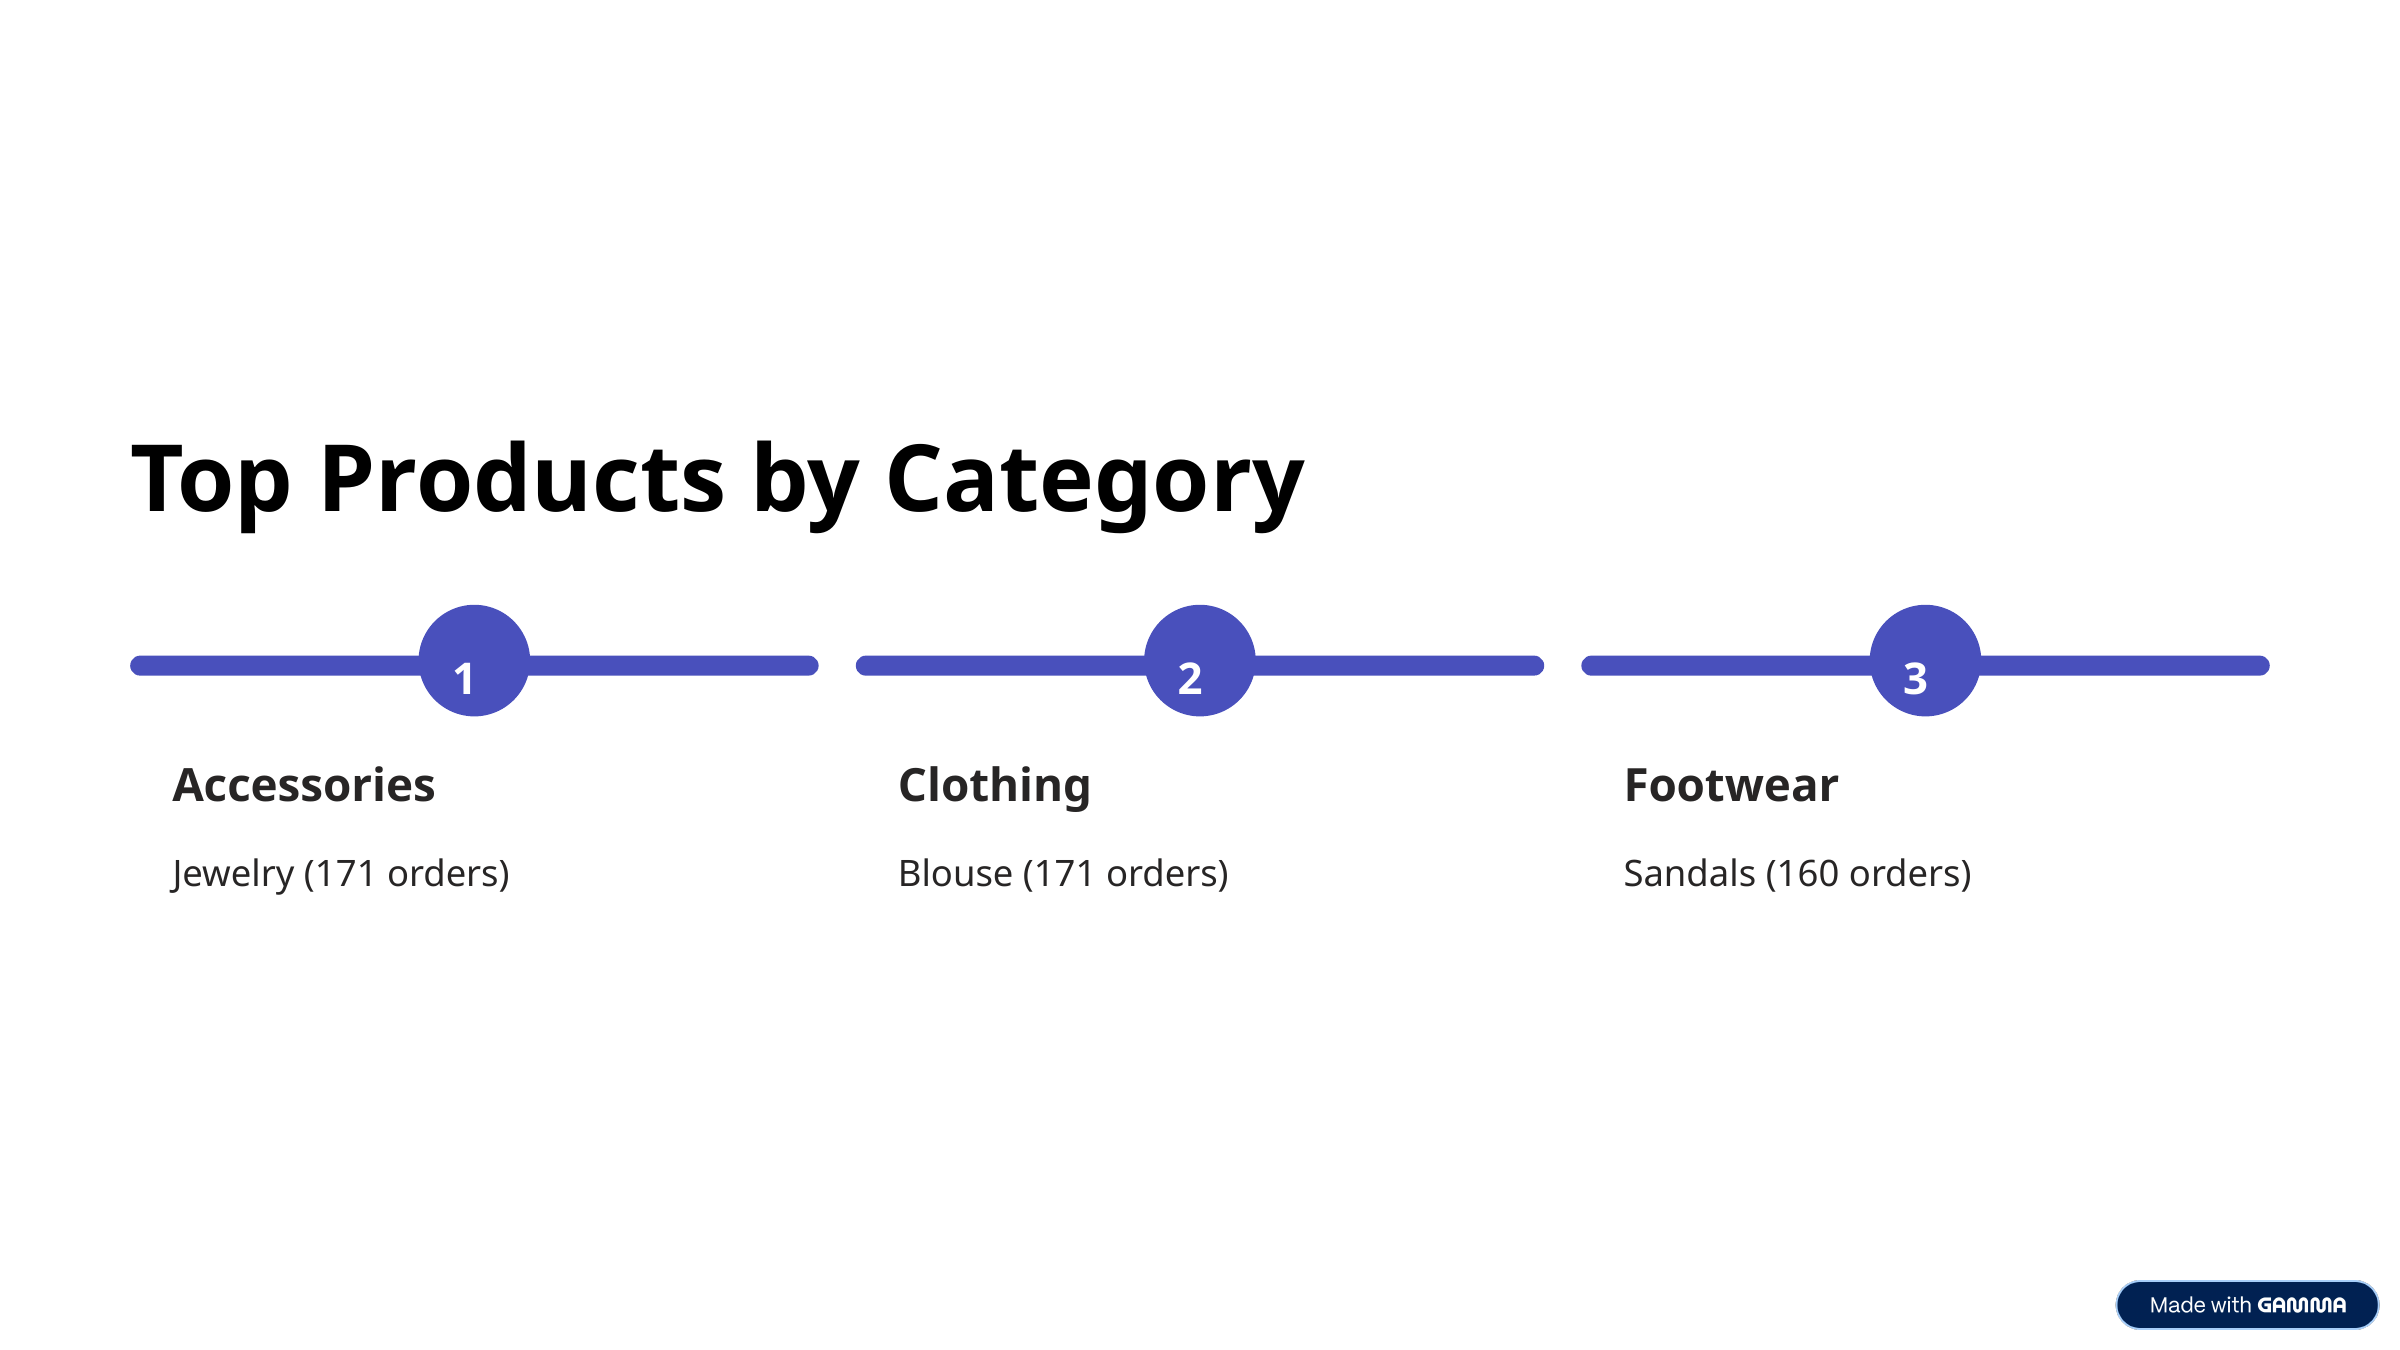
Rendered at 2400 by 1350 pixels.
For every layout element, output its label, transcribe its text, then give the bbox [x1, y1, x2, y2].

text_box [130, 673, 819, 936]
text_box Blouse (171 orders) [897, 834, 1502, 894]
text_box Jewelry (171 orders) [172, 834, 777, 894]
text_box 2 [1177, 632, 1223, 689]
text_box Sandals (160 orders) [1623, 834, 2228, 894]
text_box [1144, 604, 1256, 717]
text_box [529, 655, 819, 676]
text_box Footwear [1623, 753, 2089, 812]
text_box Top Products by Category [130, 414, 1312, 531]
text_box [1581, 673, 2270, 936]
text_box Clothing [897, 753, 1363, 812]
text_box Accessories [172, 753, 638, 812]
text_box [130, 655, 420, 676]
text_box [1581, 655, 1871, 676]
text_box [855, 673, 1545, 936]
text_box [855, 655, 1146, 676]
text_box [1869, 604, 1982, 717]
text_box [418, 604, 531, 717]
text_box 1 [452, 632, 497, 689]
text_box 3 [1903, 632, 1948, 689]
text_box [1254, 655, 1545, 676]
picture [2106, 1271, 2389, 1339]
text_box [1980, 655, 2270, 676]
